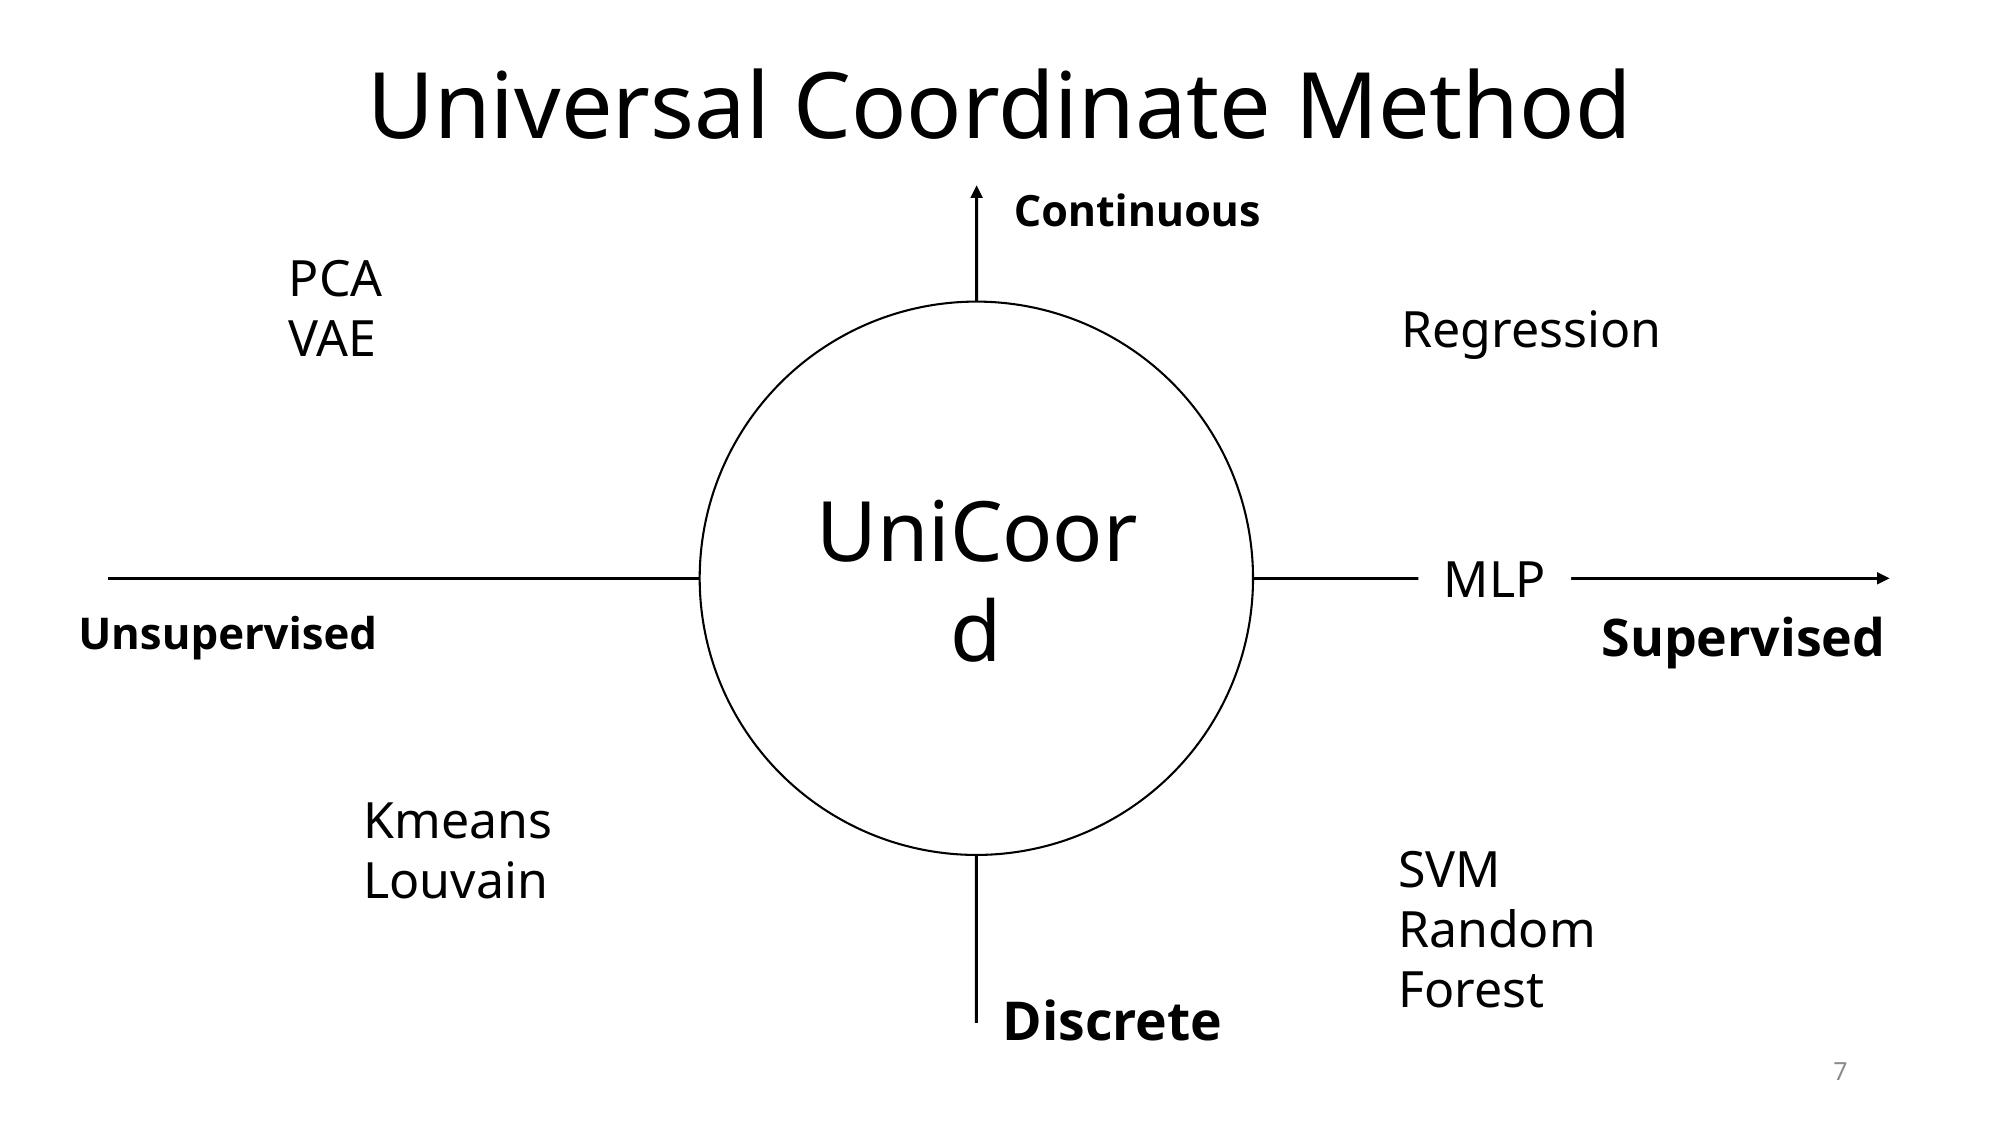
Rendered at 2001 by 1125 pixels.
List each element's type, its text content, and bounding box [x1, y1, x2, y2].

list Supervised [1586, 604, 1902, 682]
text_box Kmeans Louvain [348, 781, 601, 917]
text_box UniCoord [977, 579, 1255, 856]
text_box Regression [1386, 290, 1679, 365]
slide_number 7 [1412, 1042, 1863, 1103]
text_box UniCoord [977, 300, 1255, 578]
list Unsupervised [63, 604, 450, 692]
text_box MLP [1418, 579, 1572, 616]
text_box MLP [1418, 540, 1572, 578]
text_box UniCoord [698, 300, 976, 578]
title Universal Coordinate Method [137, 0, 1863, 218]
text_box Discrete [987, 986, 1290, 1060]
text_box SVM Random Forest [1383, 830, 1752, 1025]
text_box Continuous [998, 181, 1320, 267]
text_box PCA VAE [274, 238, 424, 374]
text_box UniCoord [698, 579, 976, 856]
